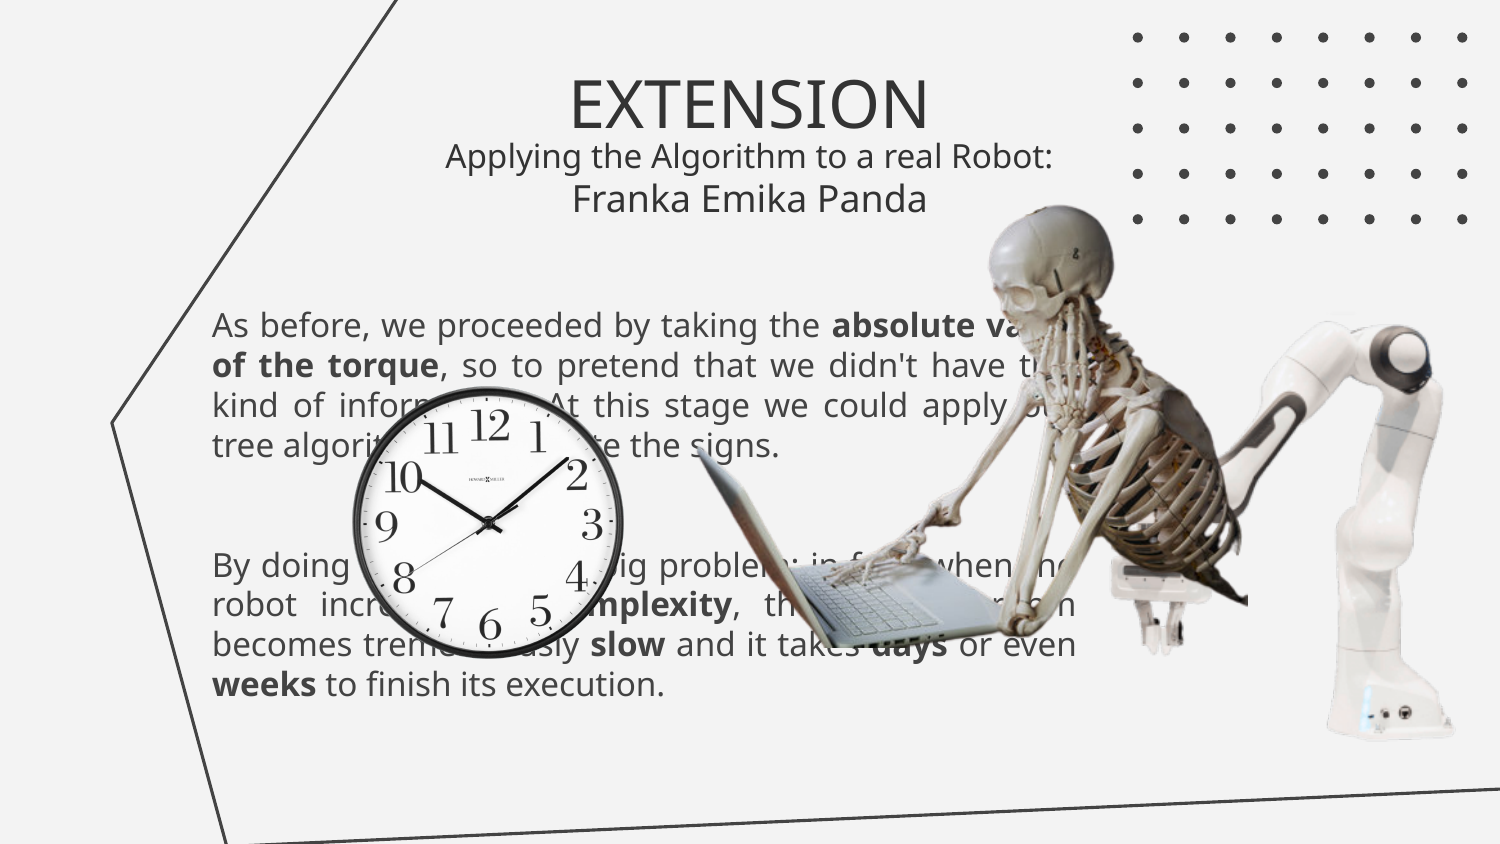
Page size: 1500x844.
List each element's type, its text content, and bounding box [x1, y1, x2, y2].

text_box EXTENSION [380, 45, 1120, 121]
text_box Applying the Algorithm to a real Robot: Franka Emika Panda [380, 121, 1120, 235]
picture [352, 184, 1500, 768]
subtitle As before, we proceeded by taking the absolute value of the torque, so to pretend that we didn't have this kind of information. At this stage we could apply our tree algorithm to estimate the signs. By doing so, we faced a big problem: in fact, when the robot increases its complexity, the tree algorithm becomes tremendously slow and it takes days or even weeks to finish its execution. [196, 289, 1093, 809]
